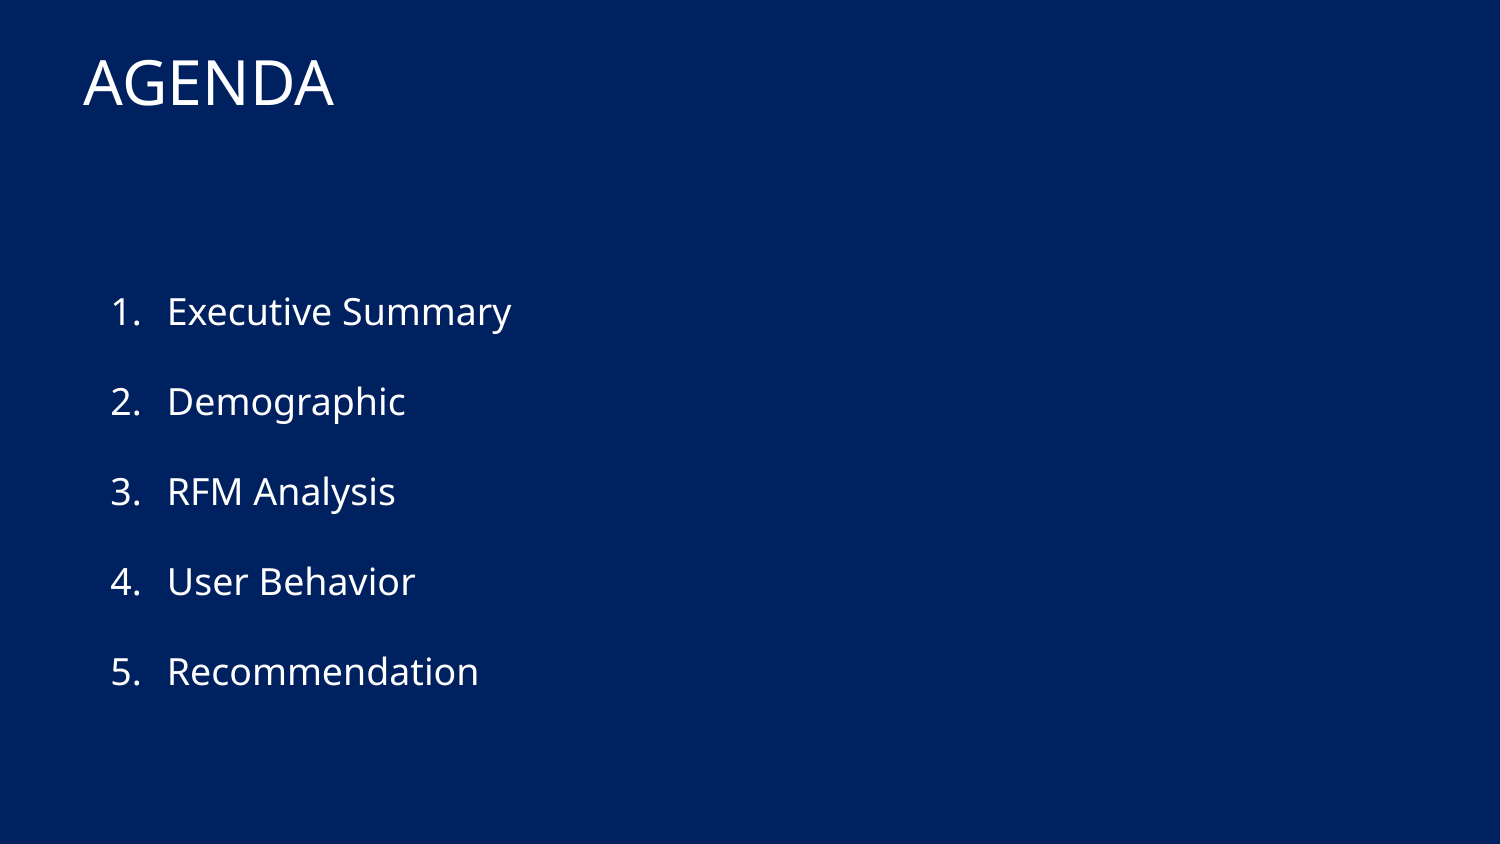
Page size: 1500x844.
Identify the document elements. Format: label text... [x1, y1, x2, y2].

text_box AGENDA [68, 27, 435, 188]
text_box Executive Summary Demographic RFM Analysis User Behavior Recommendation [76, 228, 842, 336]
